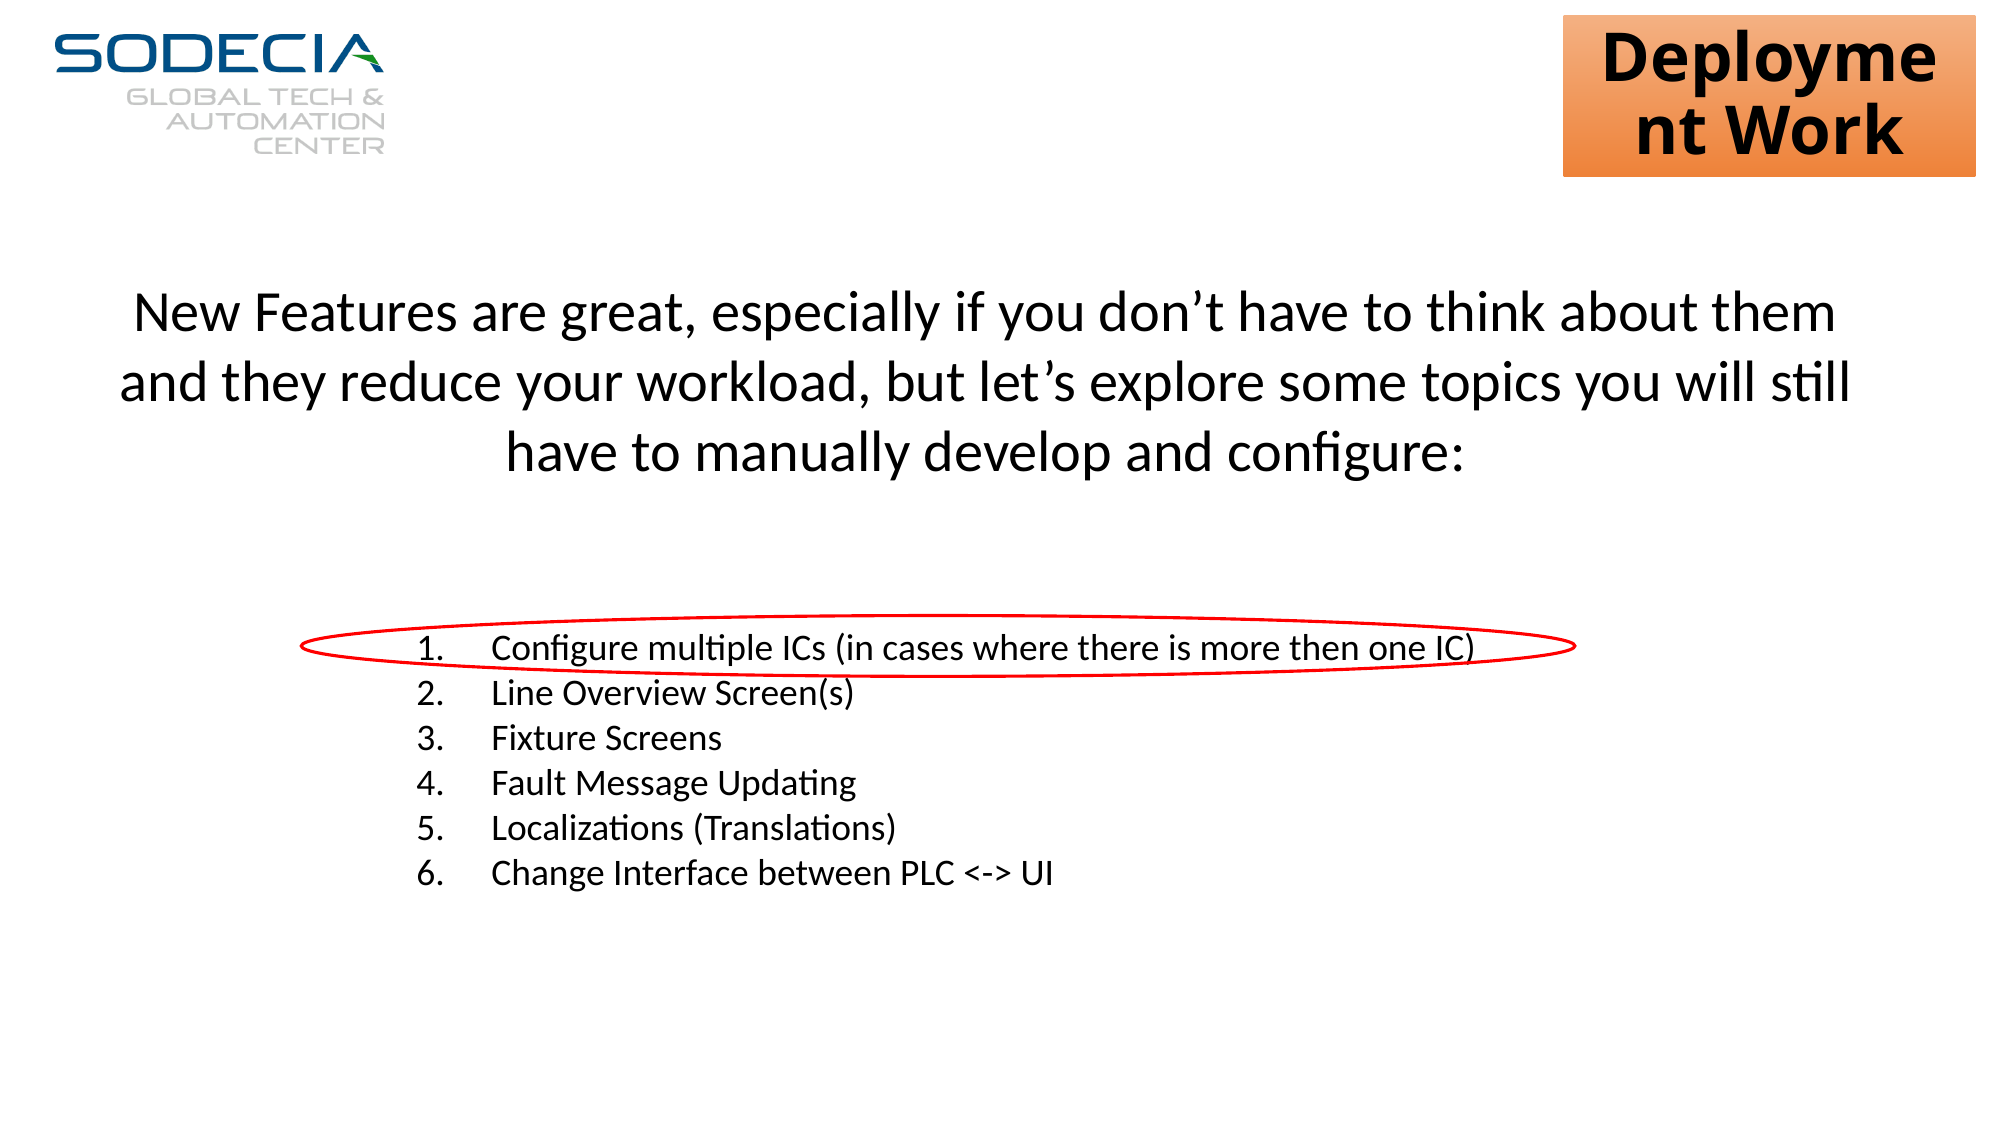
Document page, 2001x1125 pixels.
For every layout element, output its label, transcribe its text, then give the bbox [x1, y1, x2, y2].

picture [55, 34, 384, 154]
text_box Deployment Work [1563, 15, 1976, 177]
text_box [300, 614, 1577, 678]
text_box New Features are great, especially if you don’t have to think about them and they reduce your workload, but let’s explore some topics you will still have to manually develop and configure: Configure multiple ICs (in cases where there is more then one IC) Line Overview Screen(s) Fixture Screens Fault Message Updating Localizations (Translations) Change Interface between PLC <-> UI [101, 265, 1871, 1125]
